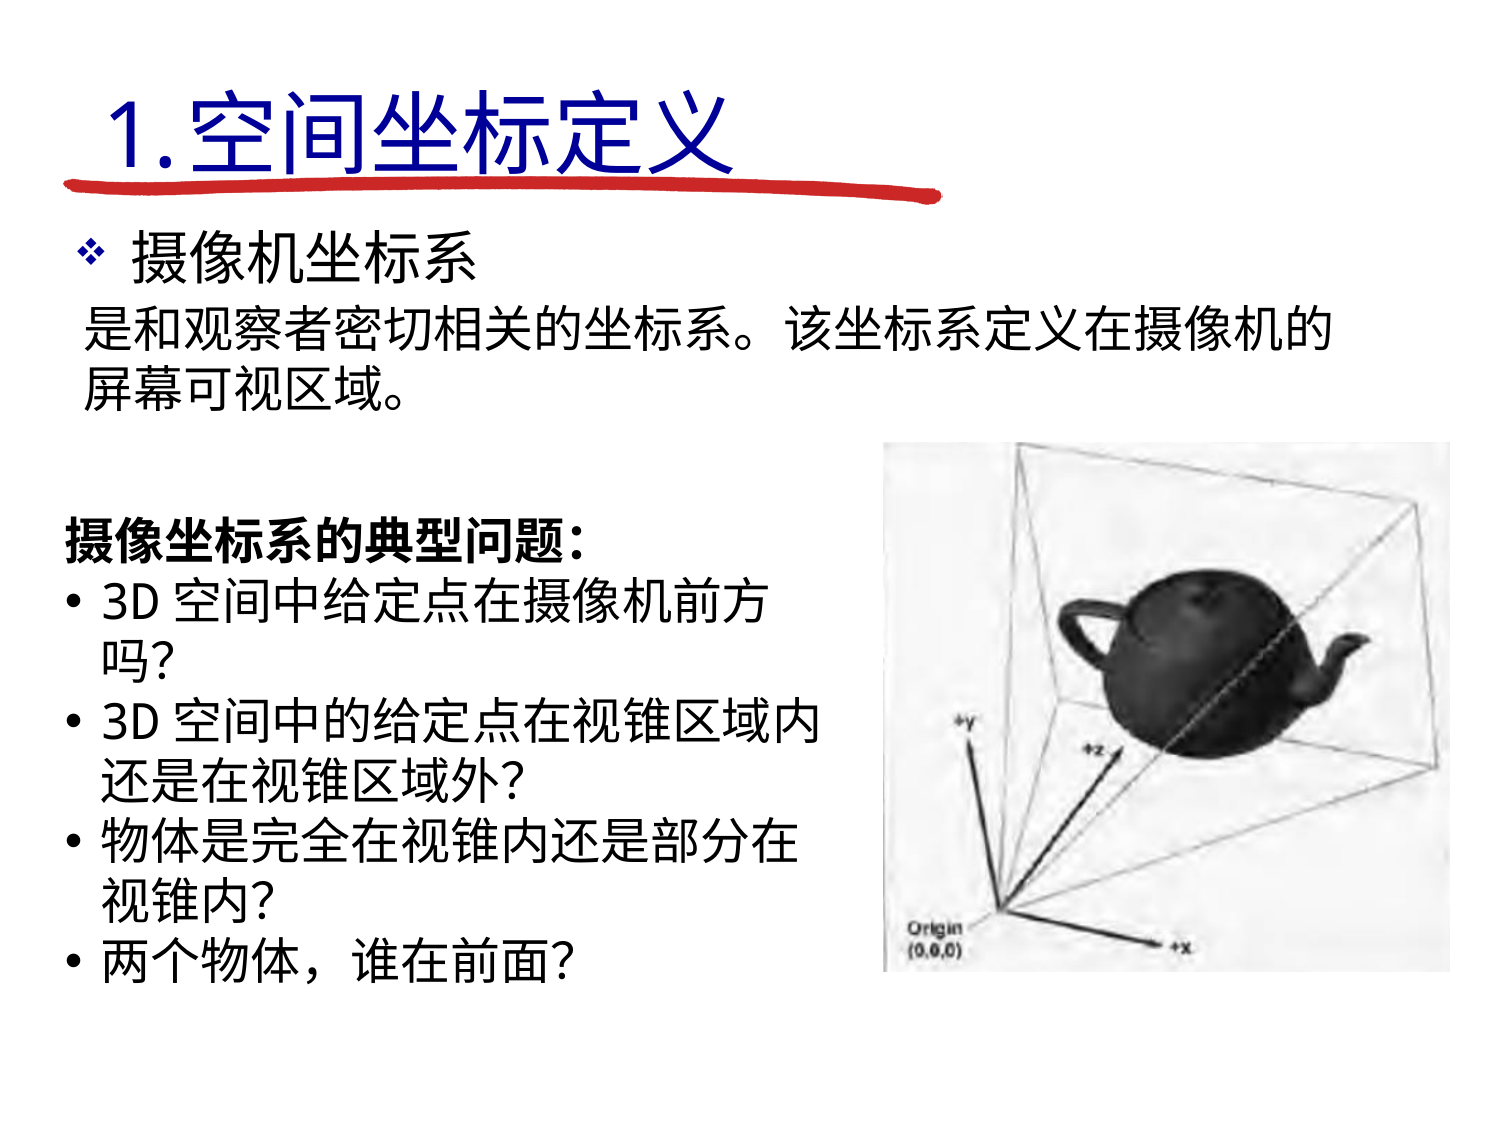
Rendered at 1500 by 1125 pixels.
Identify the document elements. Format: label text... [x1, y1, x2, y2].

title 空间坐标定义 [87, 37, 925, 167]
text_box 摄像坐标系的典型问题： 3D空间中给定点在摄像机前方吗？ 3D空间中的给定点在视锥区域内还是在视锥区域外？ 物体是完全在视锥内还是部分在视锥内？ 两个物体，谁在前面？ [49, 502, 862, 998]
picture [58, 168, 953, 214]
picture [883, 441, 1451, 973]
list 摄像机坐标系 [59, 224, 1335, 988]
text_box 是和观察者密切相关的坐标系。该坐标系定义在摄像机的屏幕可视区域。 [68, 289, 1357, 425]
